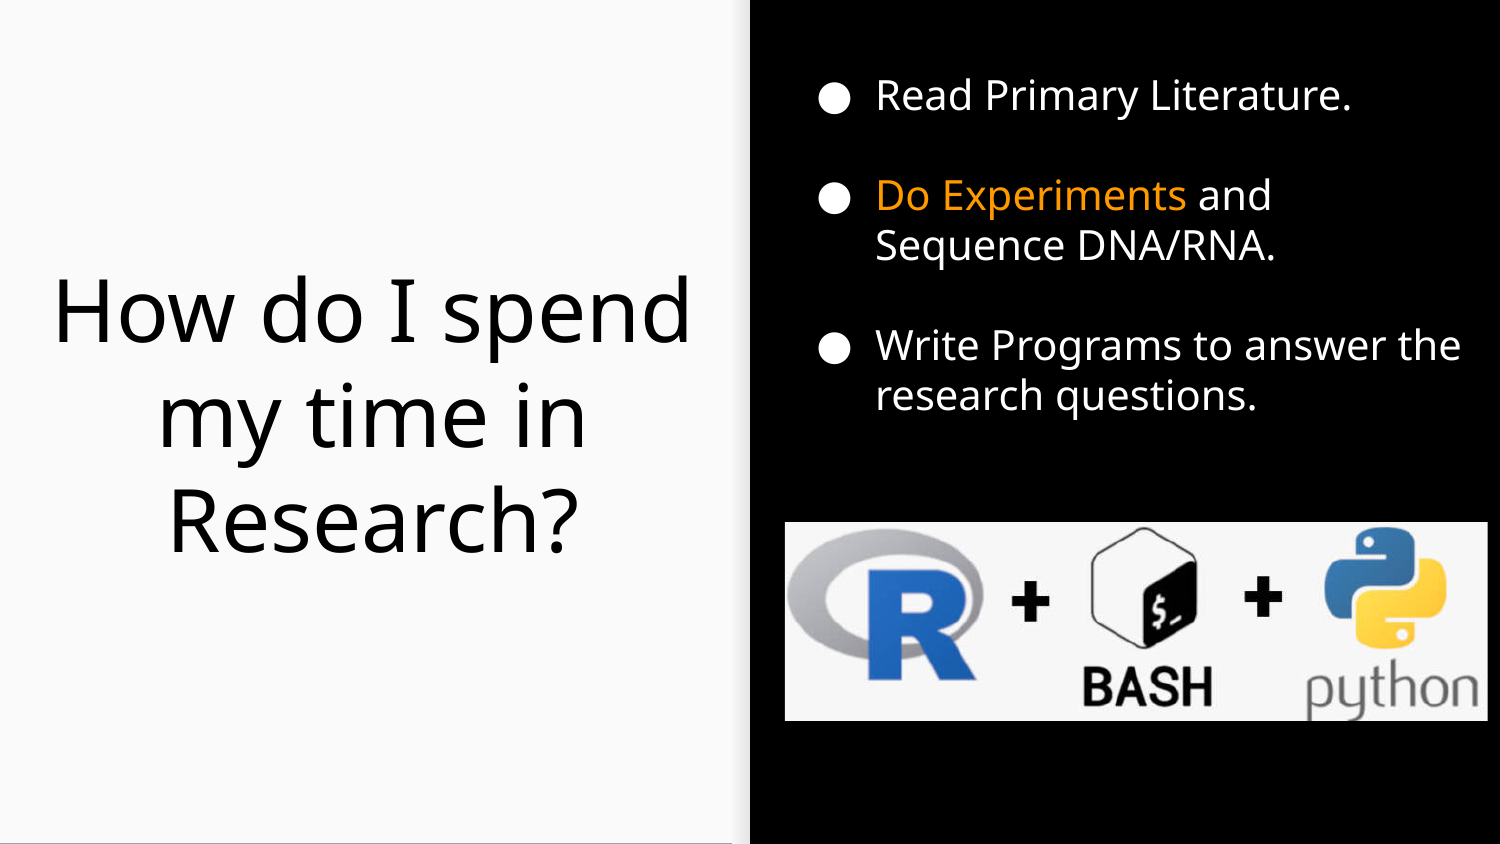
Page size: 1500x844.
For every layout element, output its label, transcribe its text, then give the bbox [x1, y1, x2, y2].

text_box Read Primary Literature. Do Experiments and Sequence DNA/RNA. Write Programs to answer the research questions. [784, 53, 1488, 432]
title How do I spend my time in Research? [11, 153, 735, 691]
picture [784, 521, 1488, 721]
